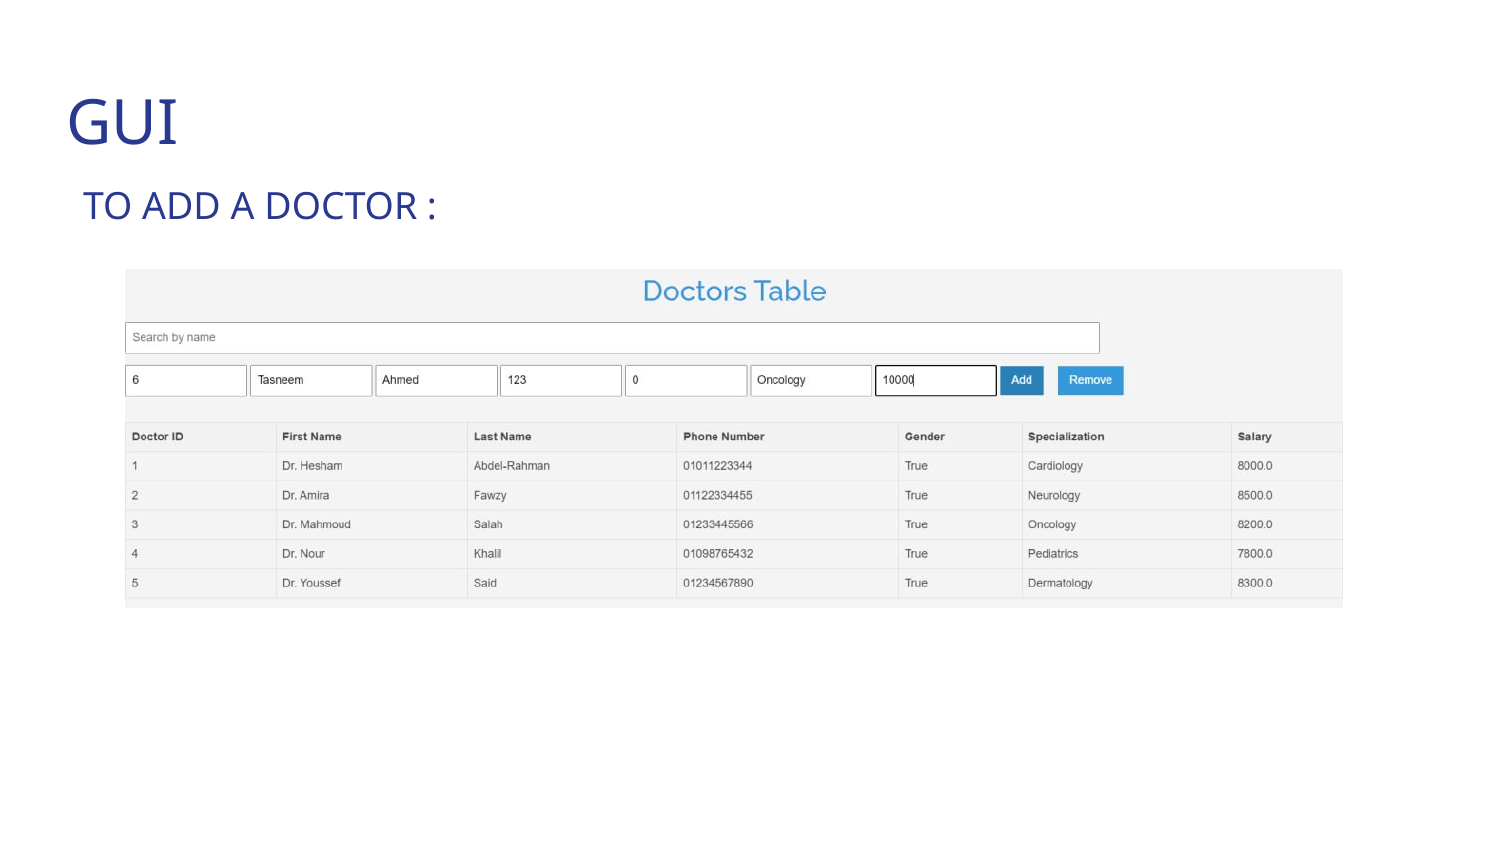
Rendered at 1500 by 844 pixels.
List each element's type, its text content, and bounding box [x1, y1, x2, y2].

title GUI [51, 67, 1449, 167]
text_box TO ADD A DOCTOR : [68, 166, 1187, 242]
picture [124, 269, 1344, 608]
